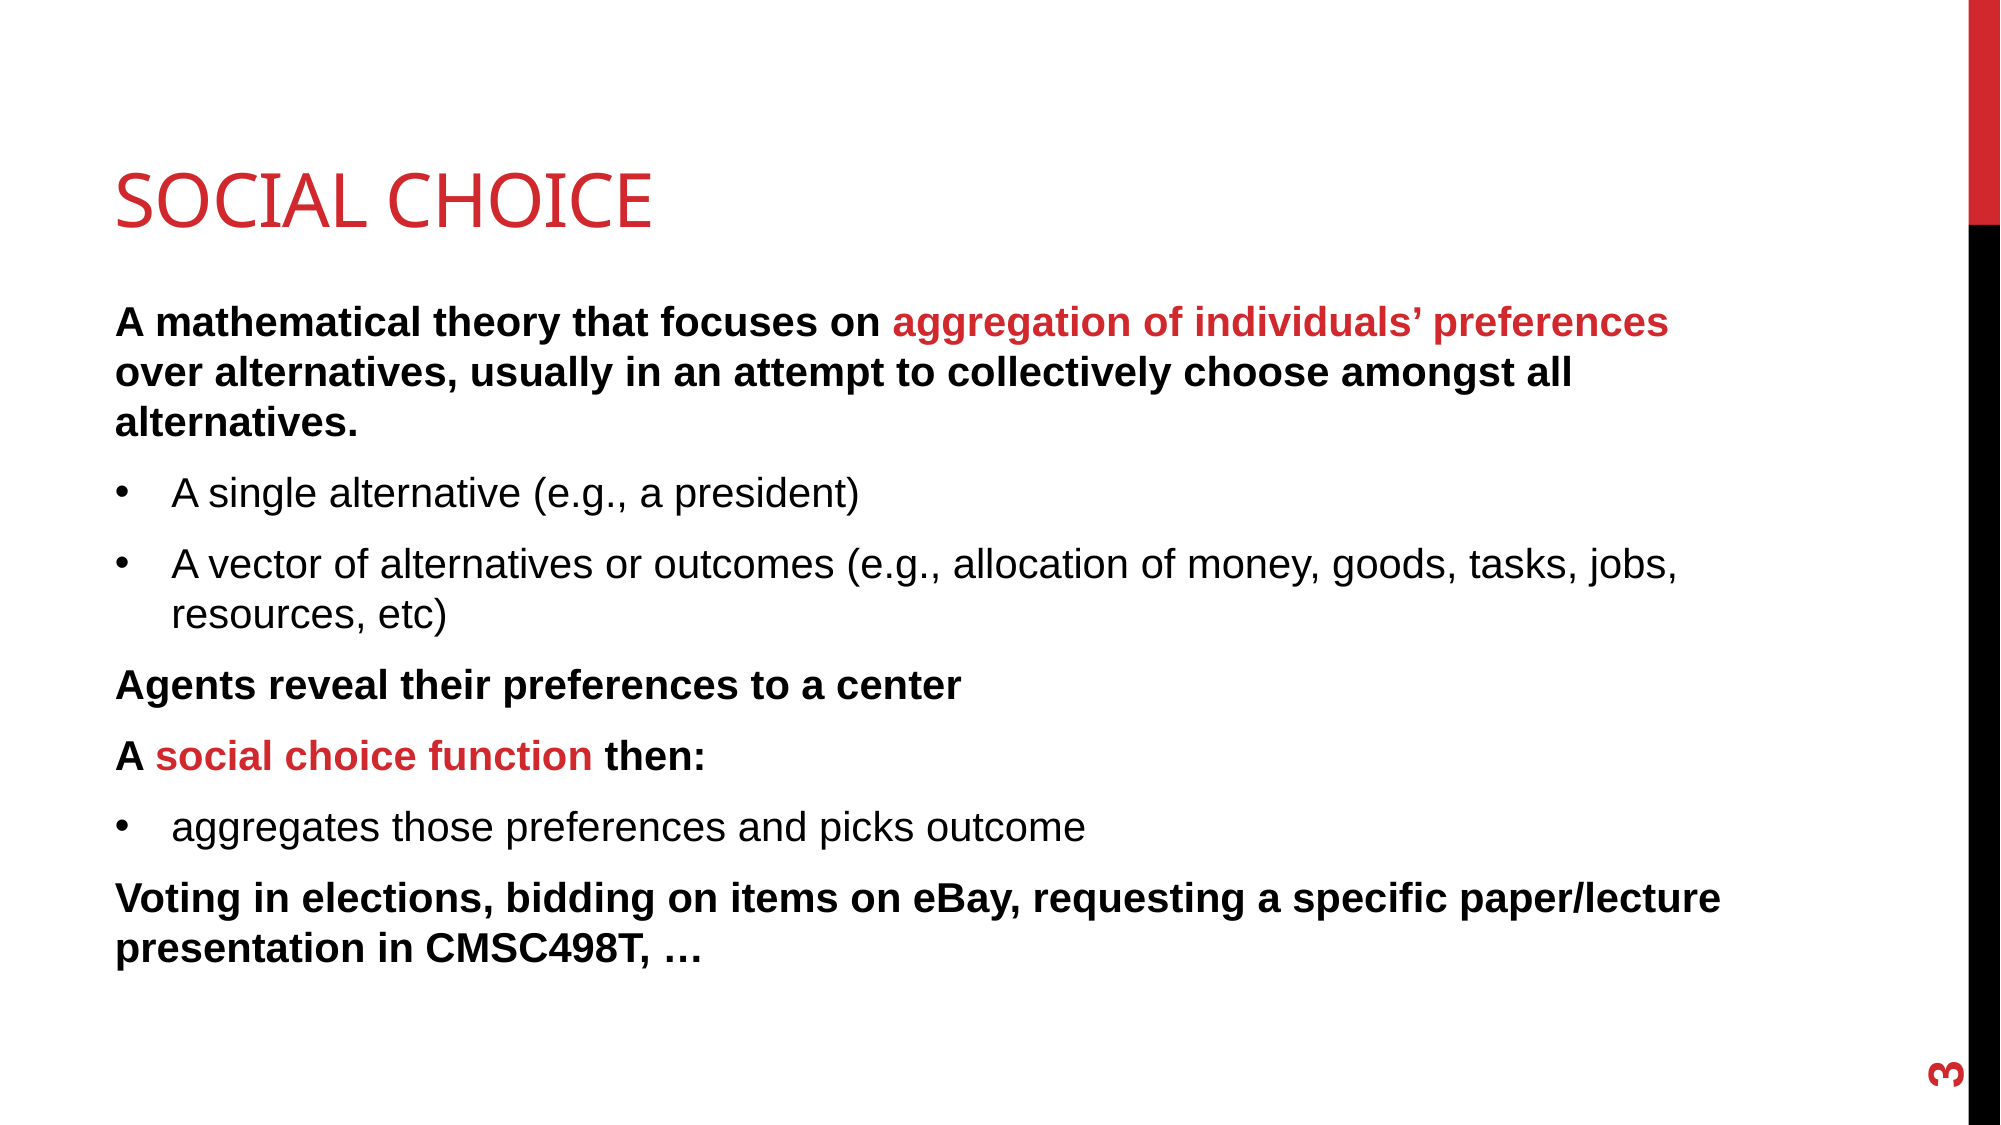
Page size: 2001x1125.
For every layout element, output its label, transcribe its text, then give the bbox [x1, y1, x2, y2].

slide_number 3 [1903, 887, 1984, 1104]
list A mathematical theory that focuses on aggregation of individuals’ preferences over alternatives, usually in an attempt to collectively choose amongst all alternatives. A single alternative (e.g., a president) A vector of alternatives or outcomes (e.g., allocation of money, goods, tasks, jobs, resources, etc) Agents reveal their preferences to a center A social choice function then: aggregates those preferences and picks outcome Voting in elections, bidding on items on eBay, requesting a specific paper/lecture presentation in CMSC498T, … [99, 287, 1767, 1005]
title Social choice [99, 25, 1367, 250]
